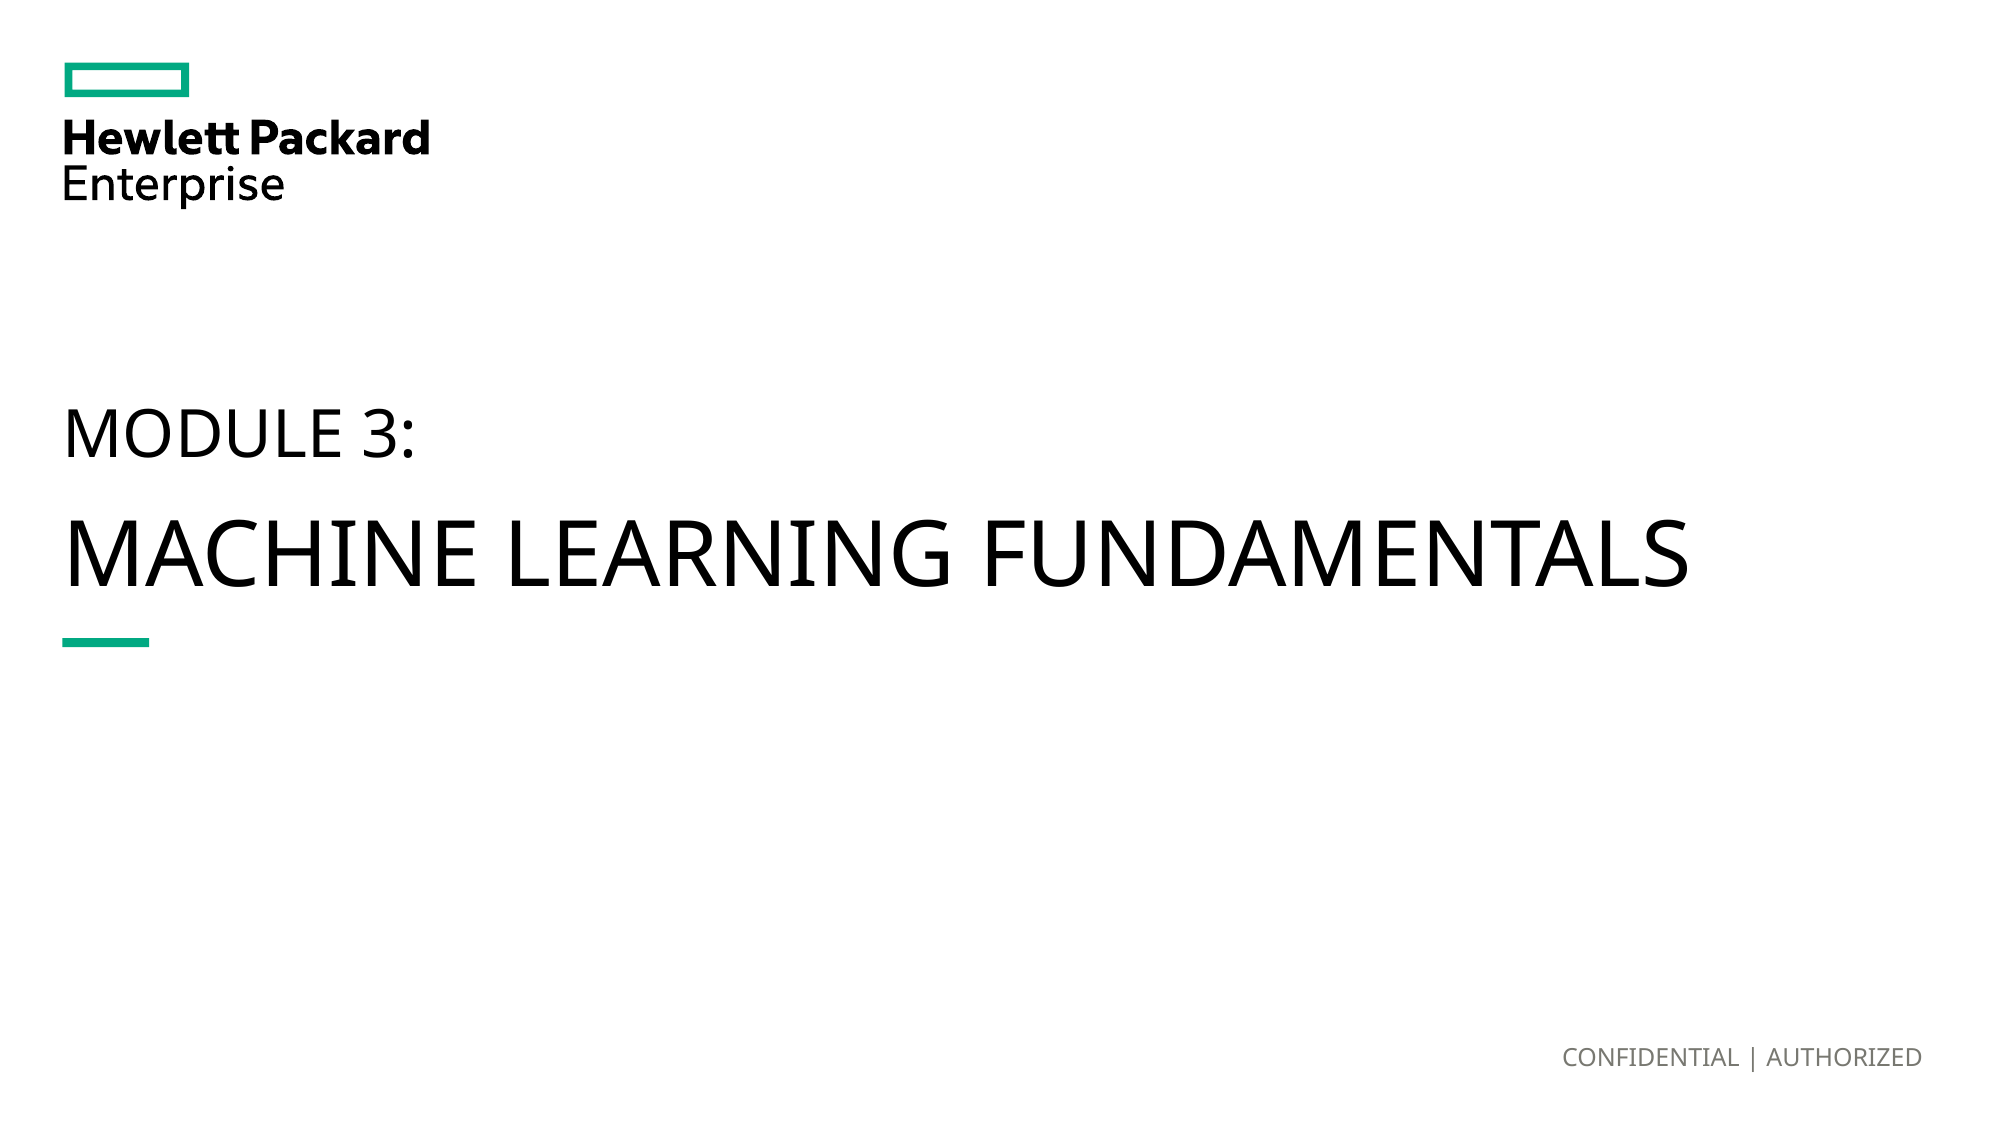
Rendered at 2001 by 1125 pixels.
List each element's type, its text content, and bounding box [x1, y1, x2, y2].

text_box MODULE 3: [47, 383, 1048, 479]
title MACHINE LEARNING FUNDAMENTALS [43, 542, 1926, 624]
footer CONFIDENTIAL | AUTHORIZED [717, 1005, 1945, 1073]
